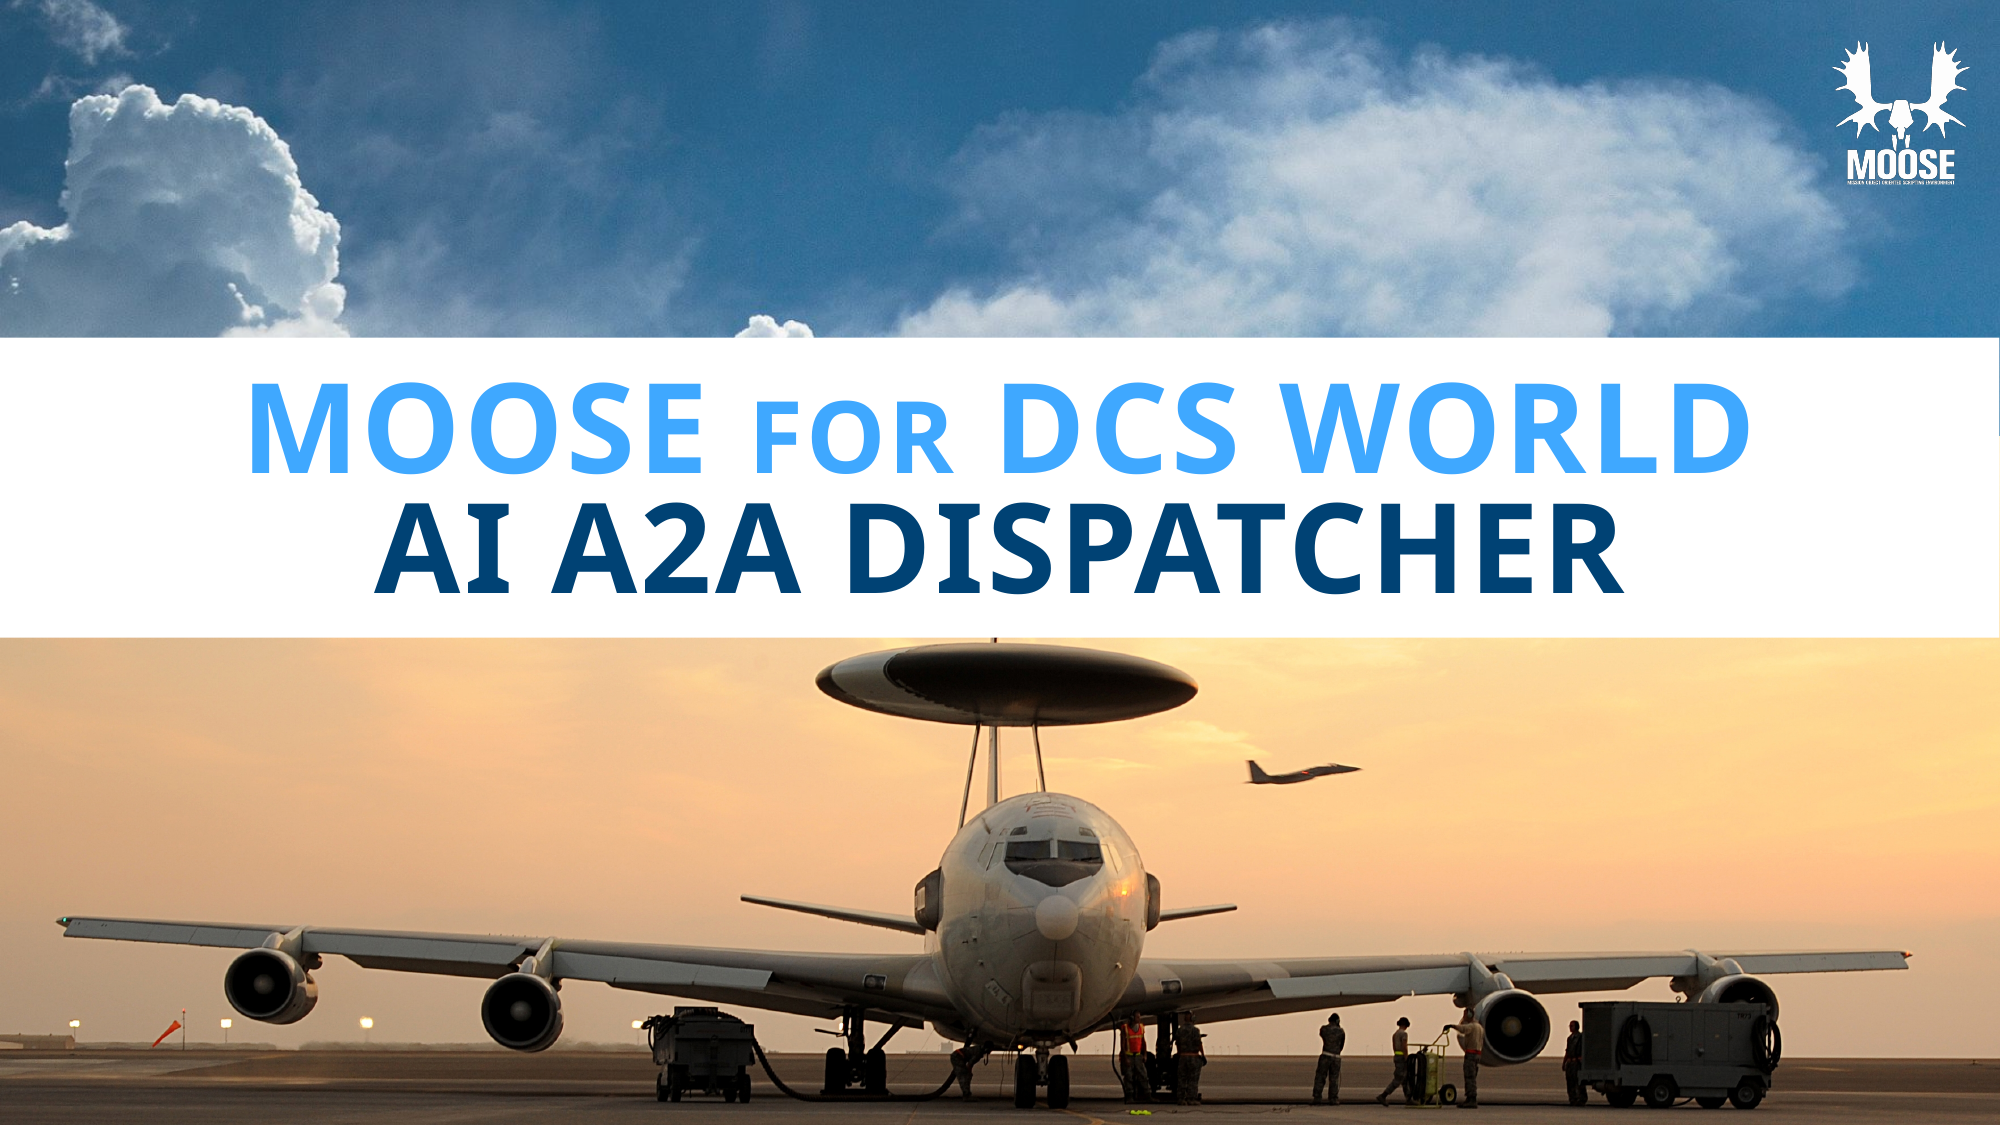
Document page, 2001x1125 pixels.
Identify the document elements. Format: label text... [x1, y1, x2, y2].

picture [1826, 31, 1976, 195]
subtitle [249, 879, 1750, 1094]
picture [0, 638, 2000, 1125]
title moose for dcs world AI A2A dispatcher [60, 355, 1942, 641]
